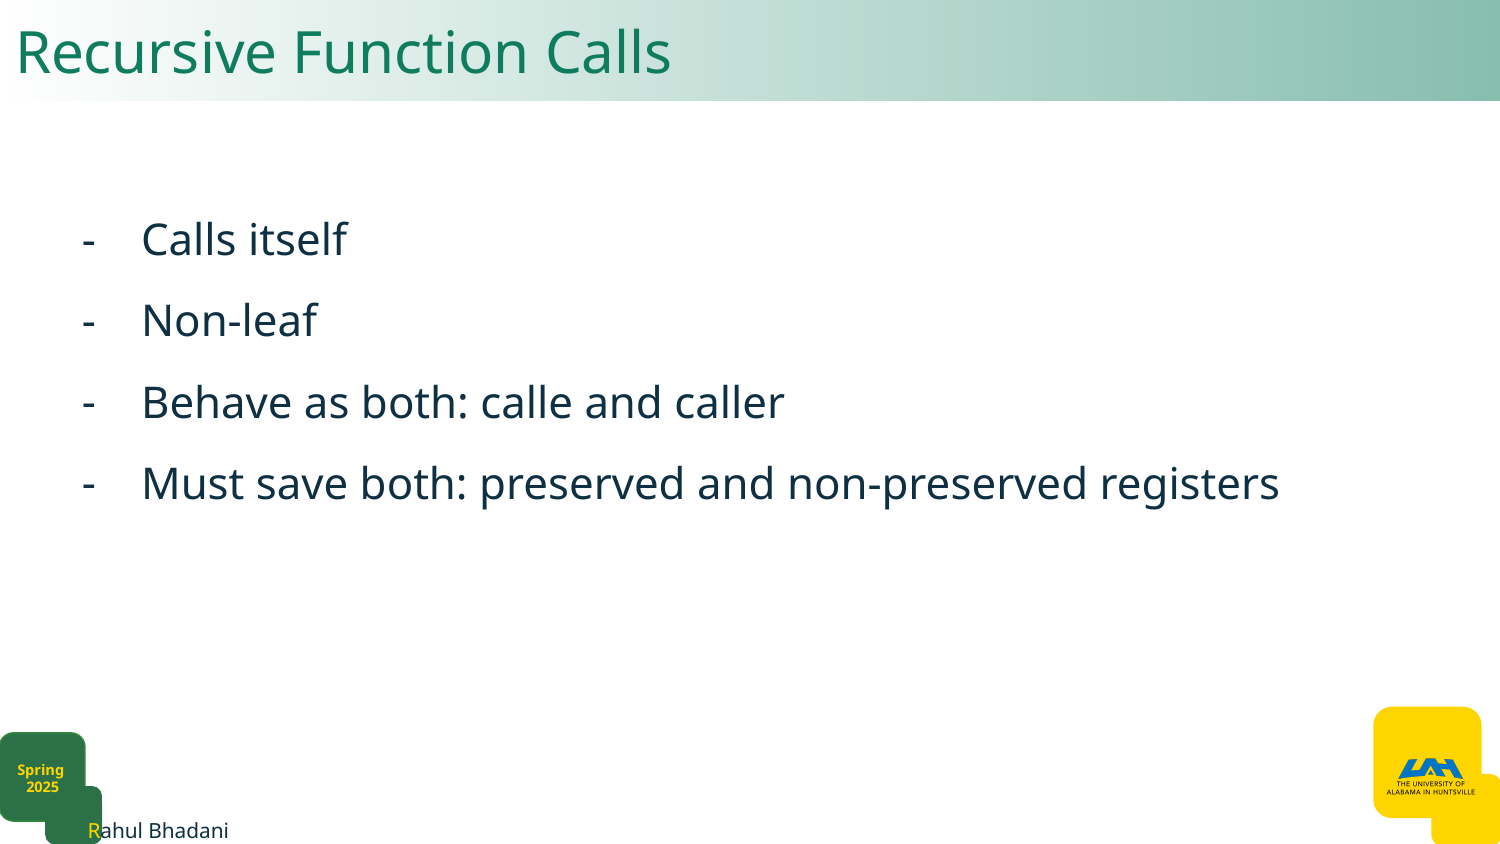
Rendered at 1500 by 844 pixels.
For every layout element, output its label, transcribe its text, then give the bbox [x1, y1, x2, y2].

list Calls itself Non-leaf Behave as both: calle and caller Must save both: preserved and non-preserved registers [51, 189, 1449, 750]
title Recursive Function Calls [0, 0, 1500, 101]
picture [1386, 758, 1475, 795]
